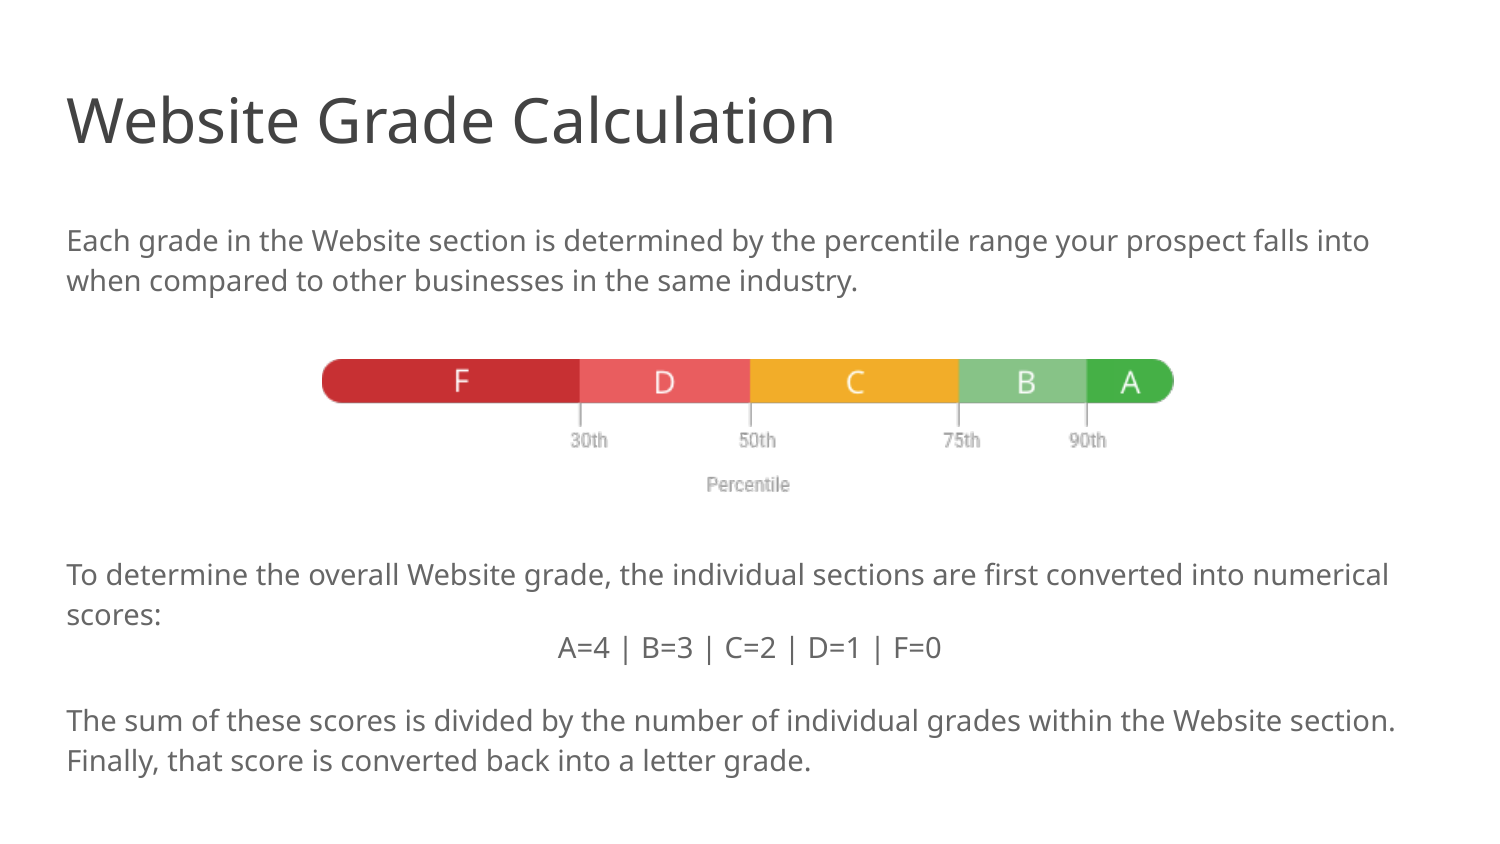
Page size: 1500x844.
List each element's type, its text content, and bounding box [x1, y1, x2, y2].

text_box Website Grade Calculation [51, 66, 1445, 190]
picture [321, 359, 1174, 498]
text_box The sum of these scores is divided by the number of individual grades within the Website section. Finally, that score is converted back into a letter grade. [51, 693, 1445, 790]
text_box Each grade in the Website section is determined by the percentile range your prospect falls into when compared to other businesses in the same industry. [51, 202, 1445, 346]
text_box A=4 | B=3 | C=2 | D=1 | F=0 [0, 608, 1500, 693]
text_box To determine the overall Website grade, the individual sections are first converted into numerical scores: [51, 536, 1445, 608]
